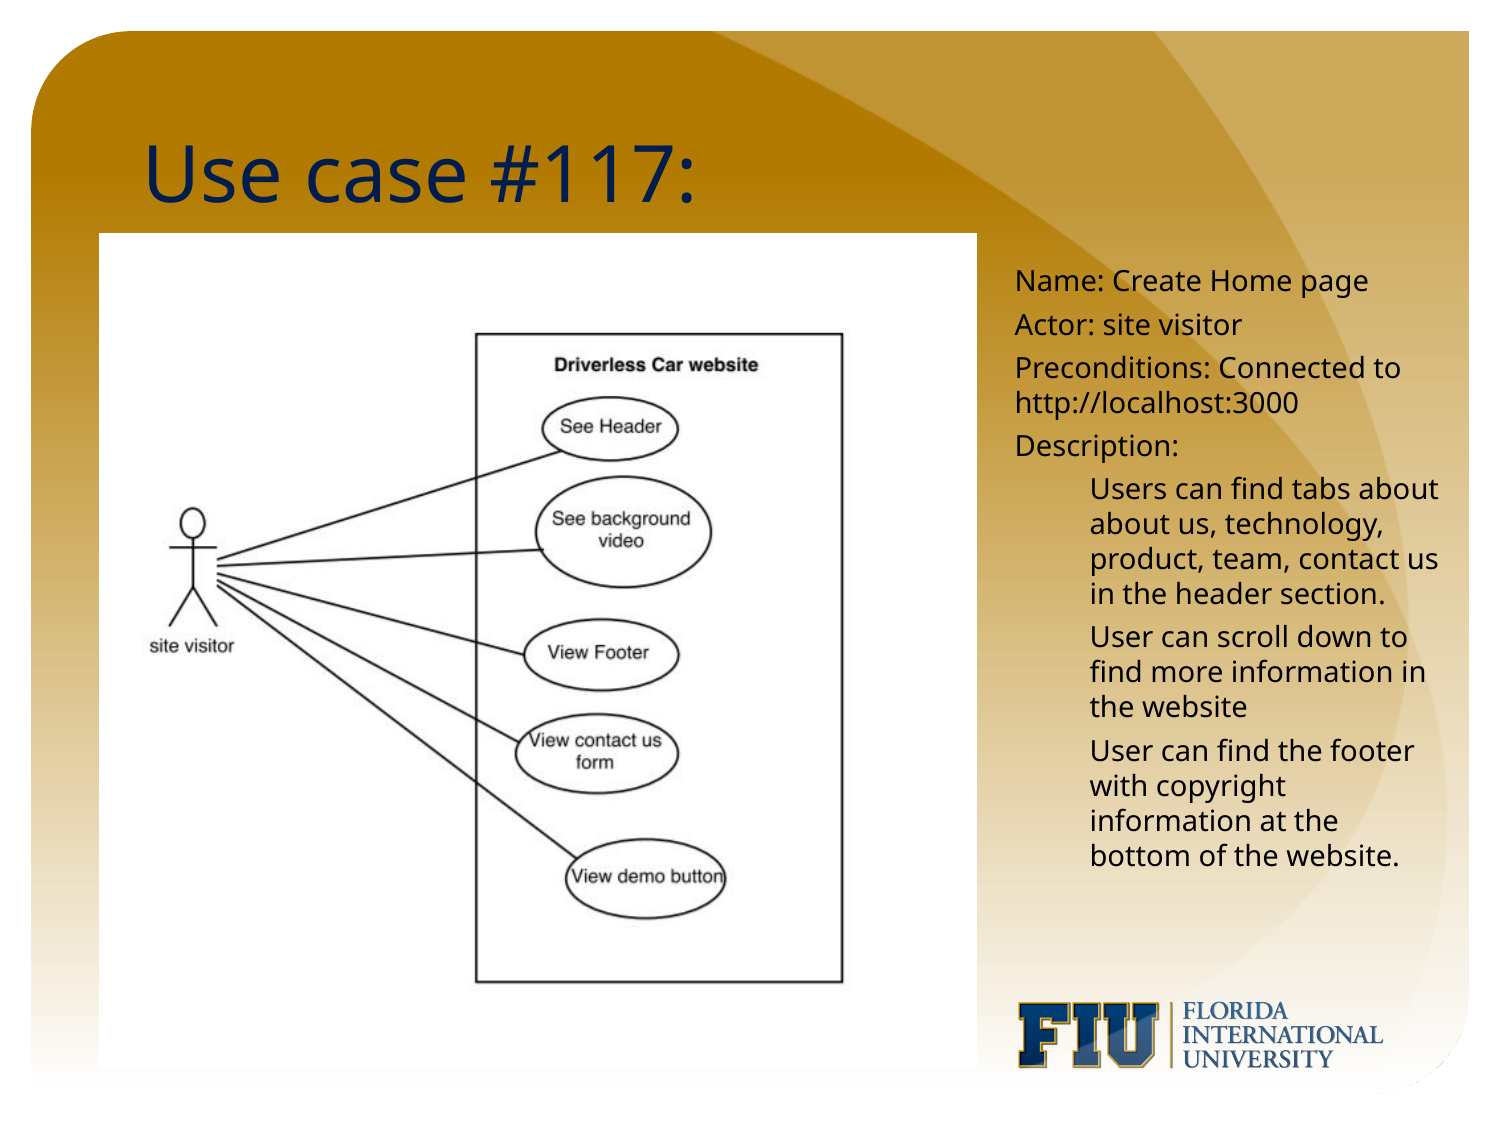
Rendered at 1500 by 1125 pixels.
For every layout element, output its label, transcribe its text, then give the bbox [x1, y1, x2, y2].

title Use case #117: [127, 62, 1372, 234]
text_box Name: Create Home page Actor: site visitor Preconditions: Connected to http://localhost:3000 Description: Users can find tabs about about us, technology, product, team, contact us in the header section. User can scroll down to find more information in the website User can find the footer with copyright information at the bottom of the website. [999, 247, 1458, 959]
picture [24, 30, 1473, 1094]
